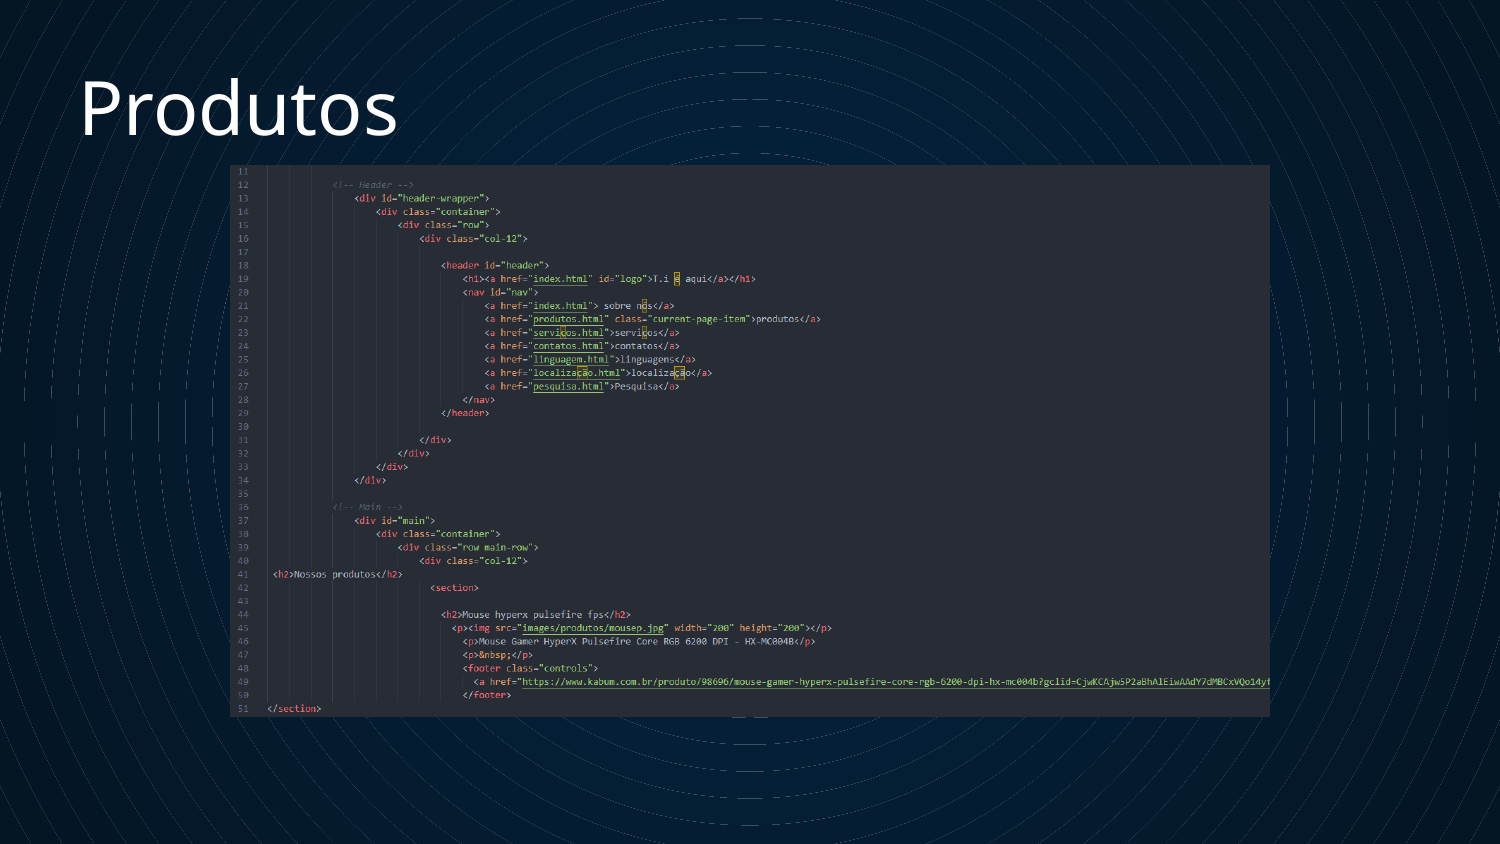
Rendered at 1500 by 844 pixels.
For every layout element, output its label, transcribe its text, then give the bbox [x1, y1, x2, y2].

title Produtos [63, 66, 857, 166]
picture [230, 165, 1270, 717]
